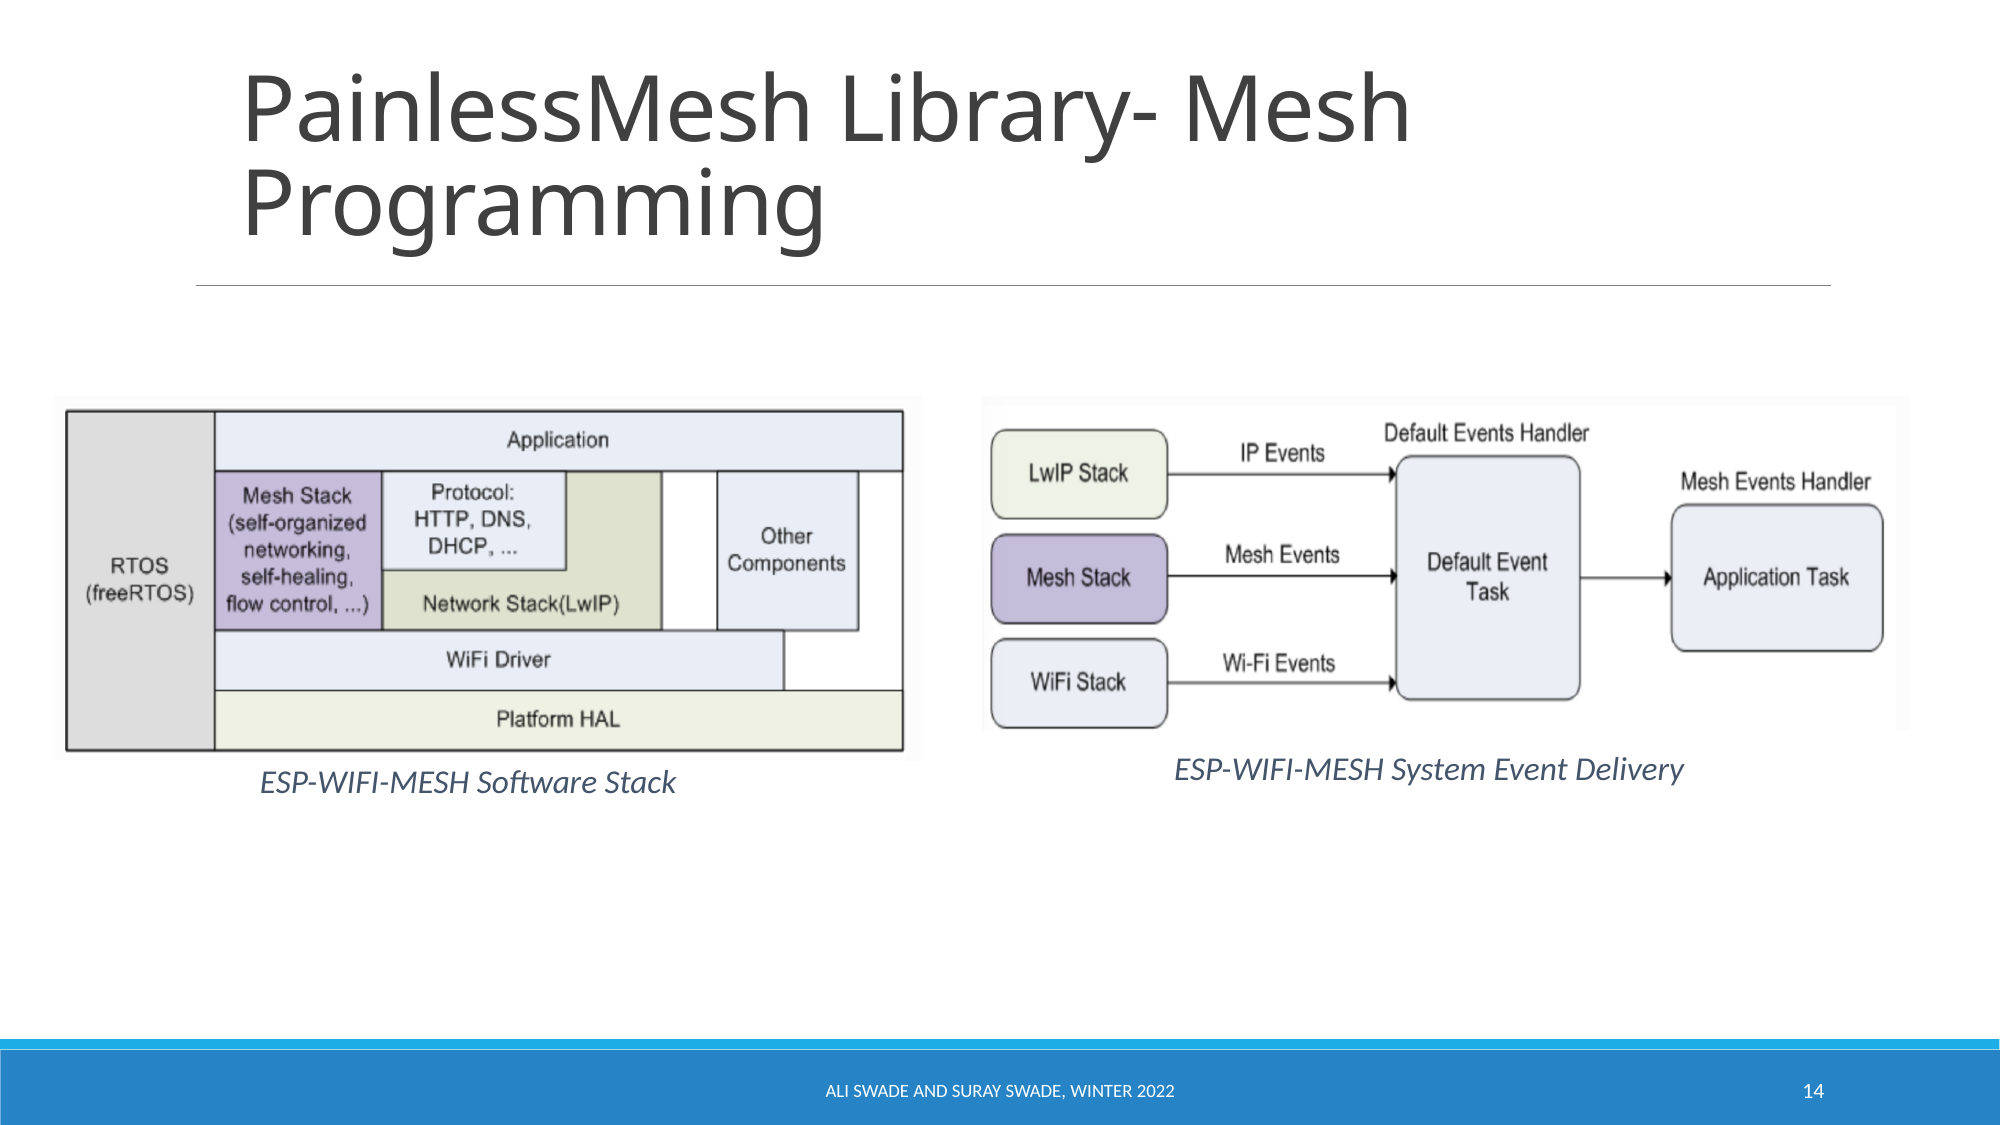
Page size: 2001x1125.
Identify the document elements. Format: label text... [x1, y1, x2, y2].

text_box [965, 395, 1909, 804]
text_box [34, 395, 922, 804]
title PainlessMesh Library- Mesh Programming [225, 23, 1909, 262]
slide_number 14 [1624, 1059, 1840, 1120]
footer Ali Swade and Suray Swade, Winter 2022 [604, 1059, 1396, 1120]
